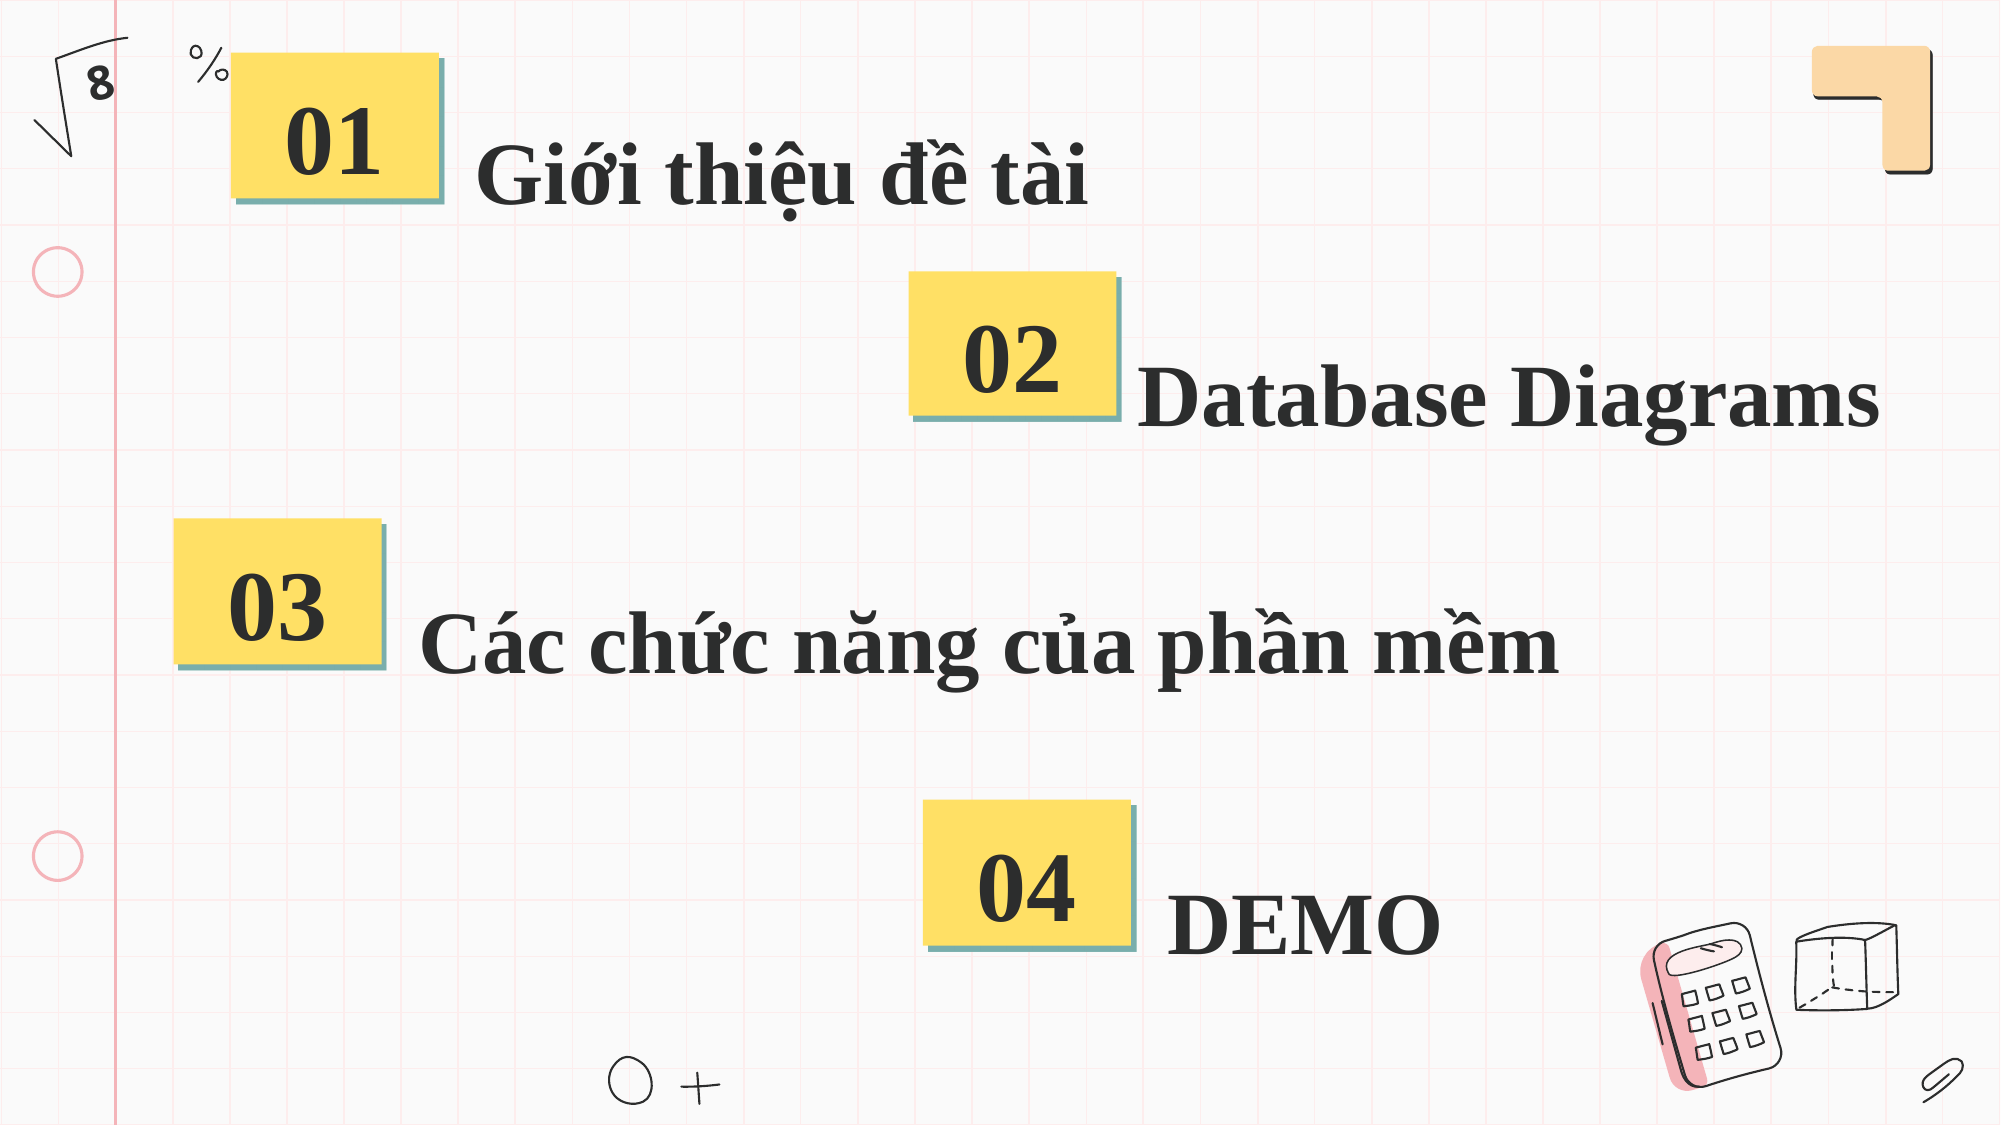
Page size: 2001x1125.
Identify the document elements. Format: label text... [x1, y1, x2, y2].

subtitle Database Diagrams [1117, 301, 1960, 409]
subtitle Giới thiệu đề tài [454, 79, 1220, 188]
title 02 [908, 271, 1117, 416]
title 03 [173, 518, 382, 665]
title 01 [230, 52, 439, 199]
text_box 04 [922, 799, 1131, 946]
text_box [1639, 922, 1899, 1092]
subtitle Các chức năng của phần mềm [398, 548, 1602, 657]
text_box DEMO [1147, 829, 1476, 938]
